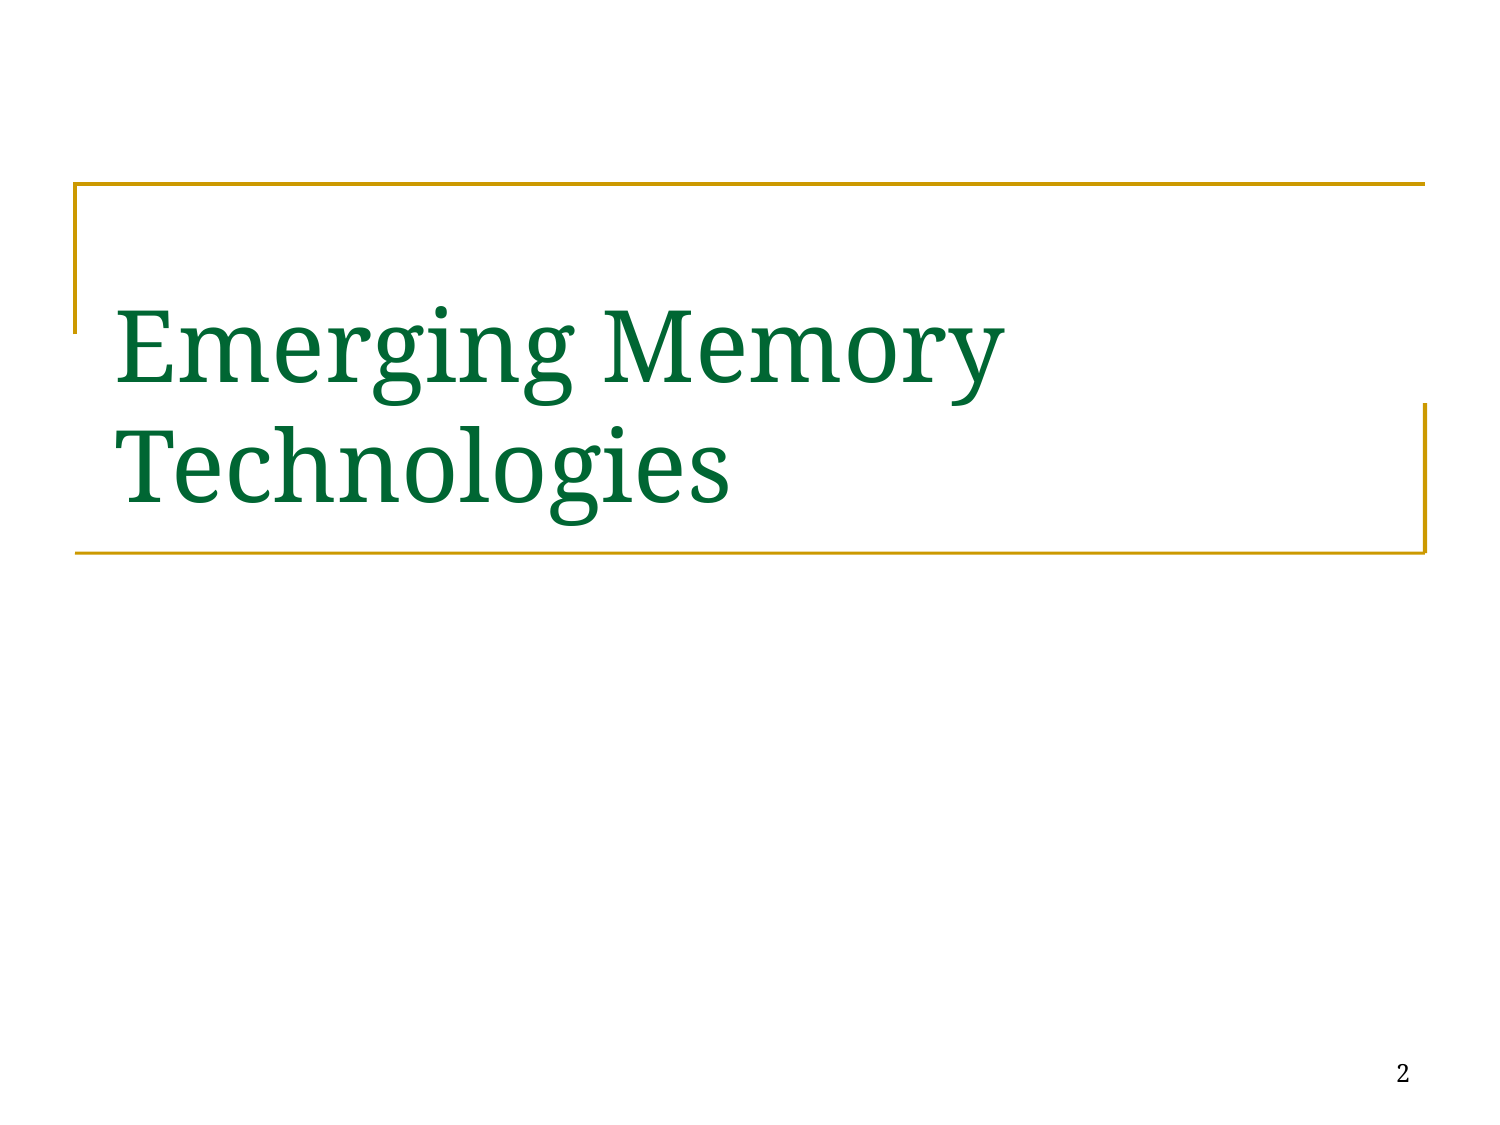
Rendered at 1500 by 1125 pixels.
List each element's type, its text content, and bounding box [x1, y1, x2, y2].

title Emerging Memory Technologies [99, 274, 1438, 563]
slide_number 2 [1074, 1023, 1426, 1100]
